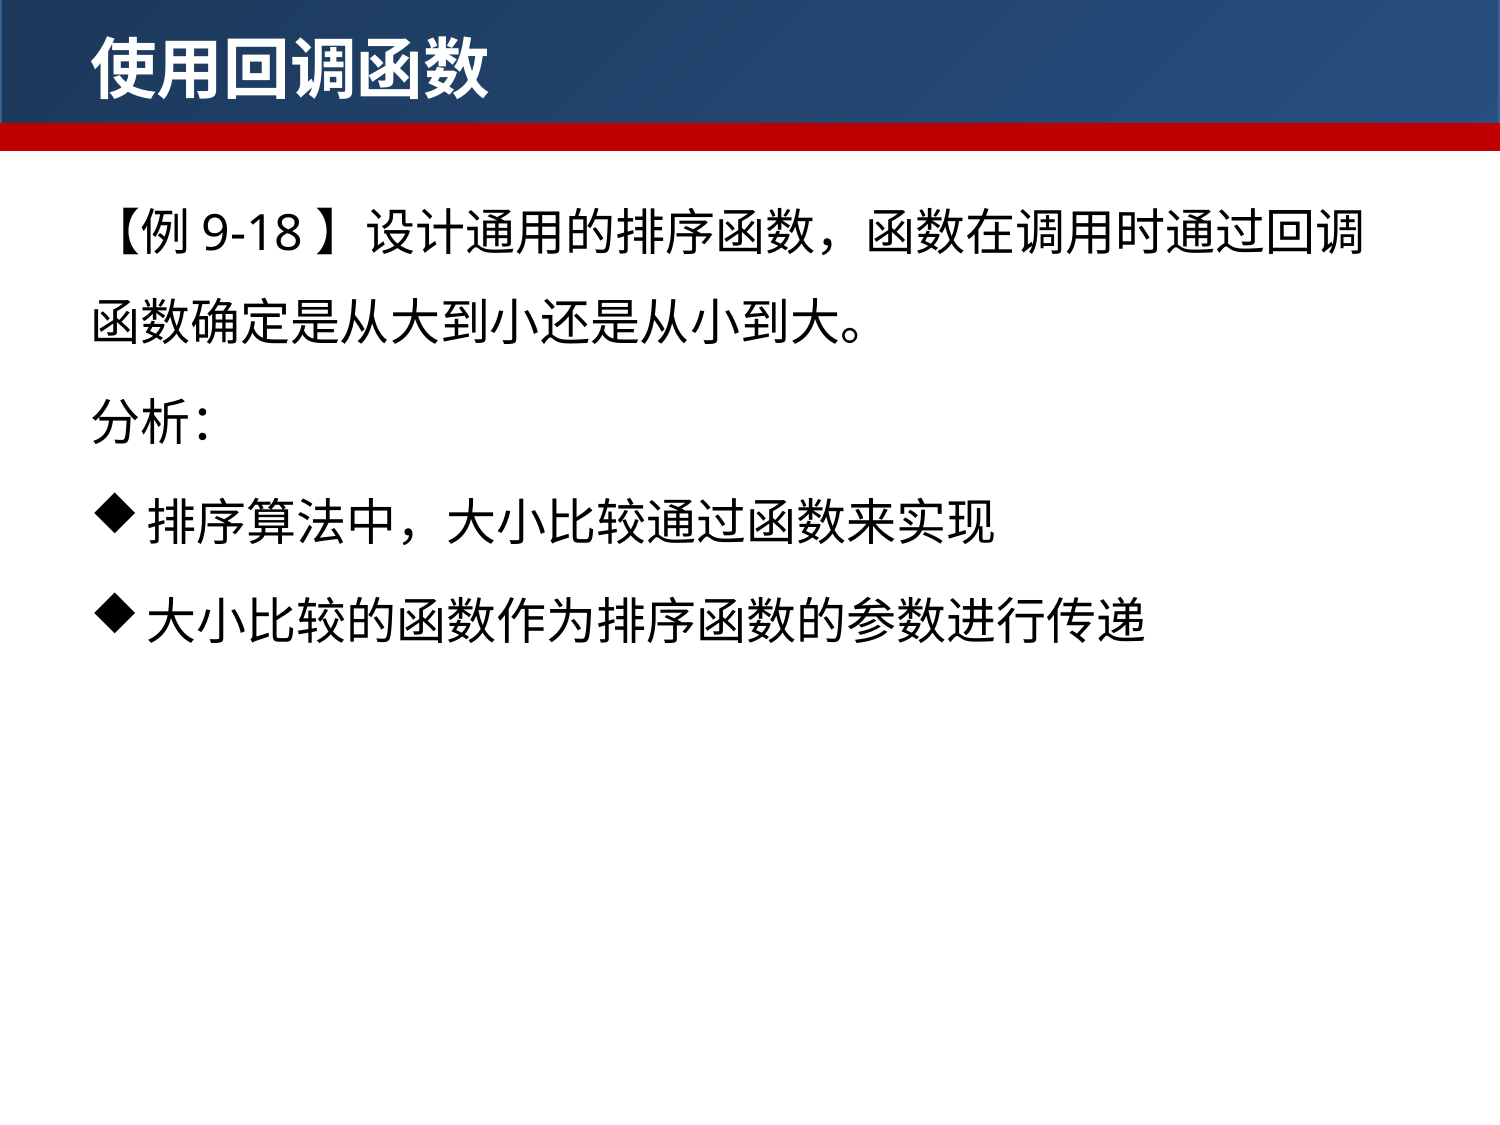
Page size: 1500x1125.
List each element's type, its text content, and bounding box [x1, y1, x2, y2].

list 使用回调函数 [74, 18, 1459, 109]
list 【例9-18】设计通用的排序函数，函数在调用时通过回调函数确定是从大到小还是从小到大。 分析： 排序算法中，大小比较通过函数来实现 大小比较的函数作为排序函数的参数进行传递 [74, 162, 1426, 1022]
